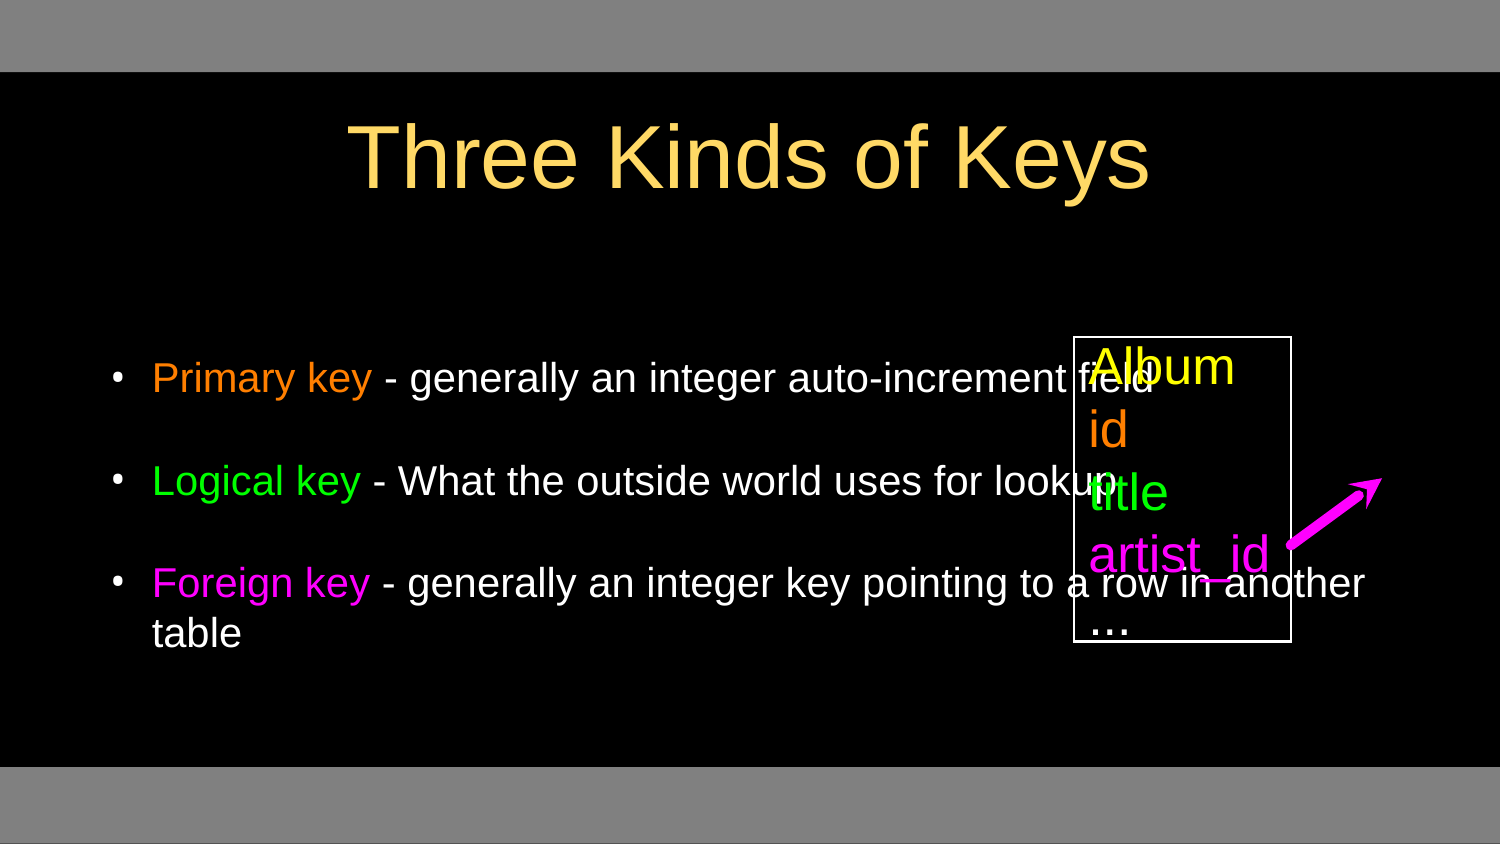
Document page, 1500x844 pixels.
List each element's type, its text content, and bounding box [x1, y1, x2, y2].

title Three Kinds of Keys [106, 71, 1393, 235]
list Primary key - generally an integer auto-increment field Logical key - What the outside world uses for lookup Foreign key - generally an integer key pointing to a row in another table [106, 240, 1393, 767]
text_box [1290, 477, 1383, 546]
text_box Album id title artist_id ... [1073, 336, 1291, 642]
